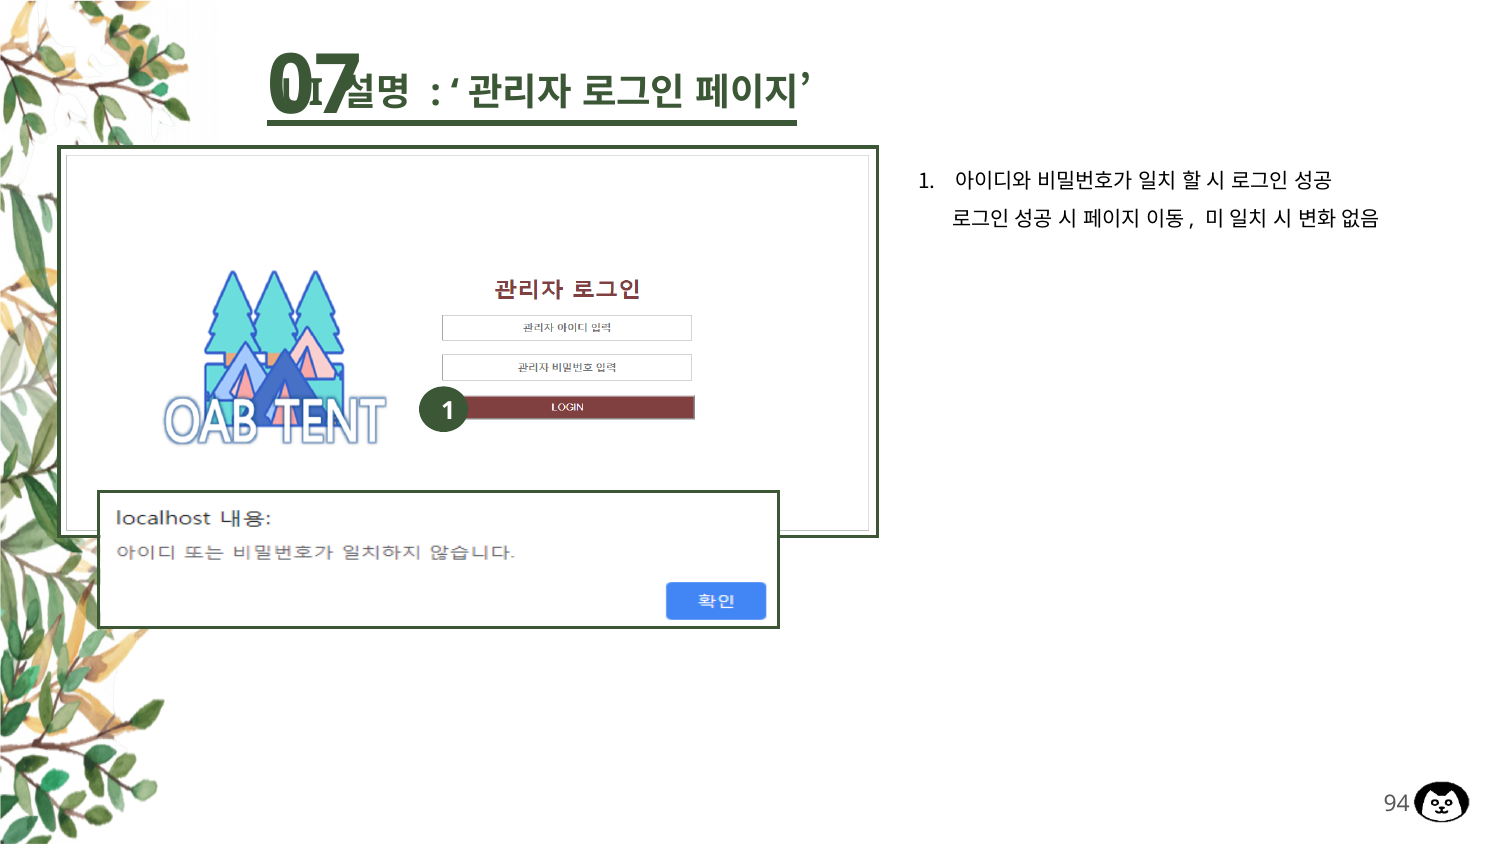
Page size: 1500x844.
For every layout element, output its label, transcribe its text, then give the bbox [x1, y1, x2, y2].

text_box 아이디와 비밀번호가 일치 할 시 로그인 성공 로그인 성공 시 페이지 이동, 미 일치 시 변화 없음 [903, 148, 1483, 238]
slide_number 94 [1074, 782, 1398, 827]
picture [1402, 775, 1486, 824]
text_box UI 설명 : ‘관리자 로그인 페이지’ [265, 60, 939, 121]
text_box 07 [252, 22, 812, 138]
picture [0, 1, 876, 843]
